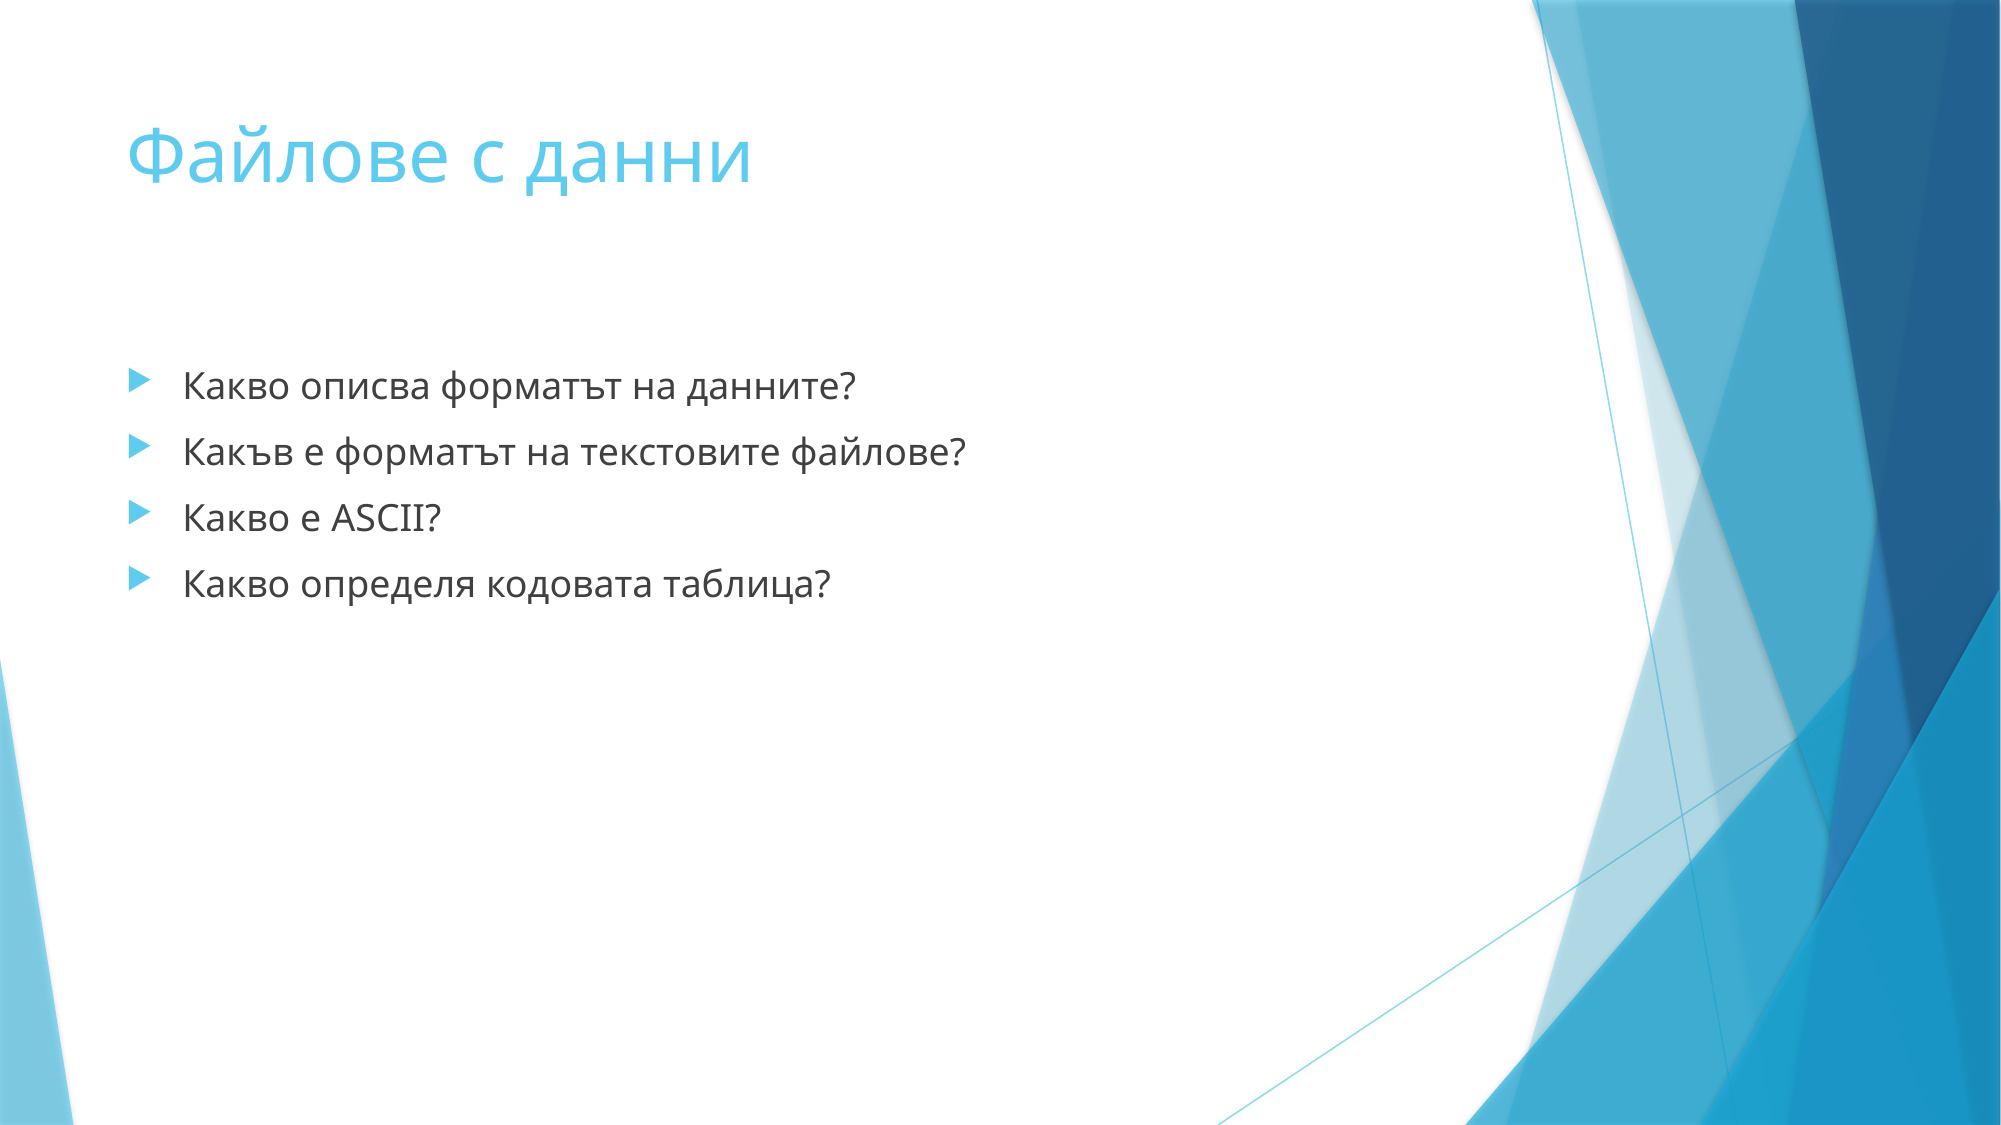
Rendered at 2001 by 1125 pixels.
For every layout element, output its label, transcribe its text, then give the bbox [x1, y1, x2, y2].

list Какво описва форматът на данните? Какъв е форматът на текстовите файлове? Какво е ASCII? Какво определя кодовата таблица? [111, 354, 1522, 992]
title Файлове с данни [111, 99, 1522, 317]
